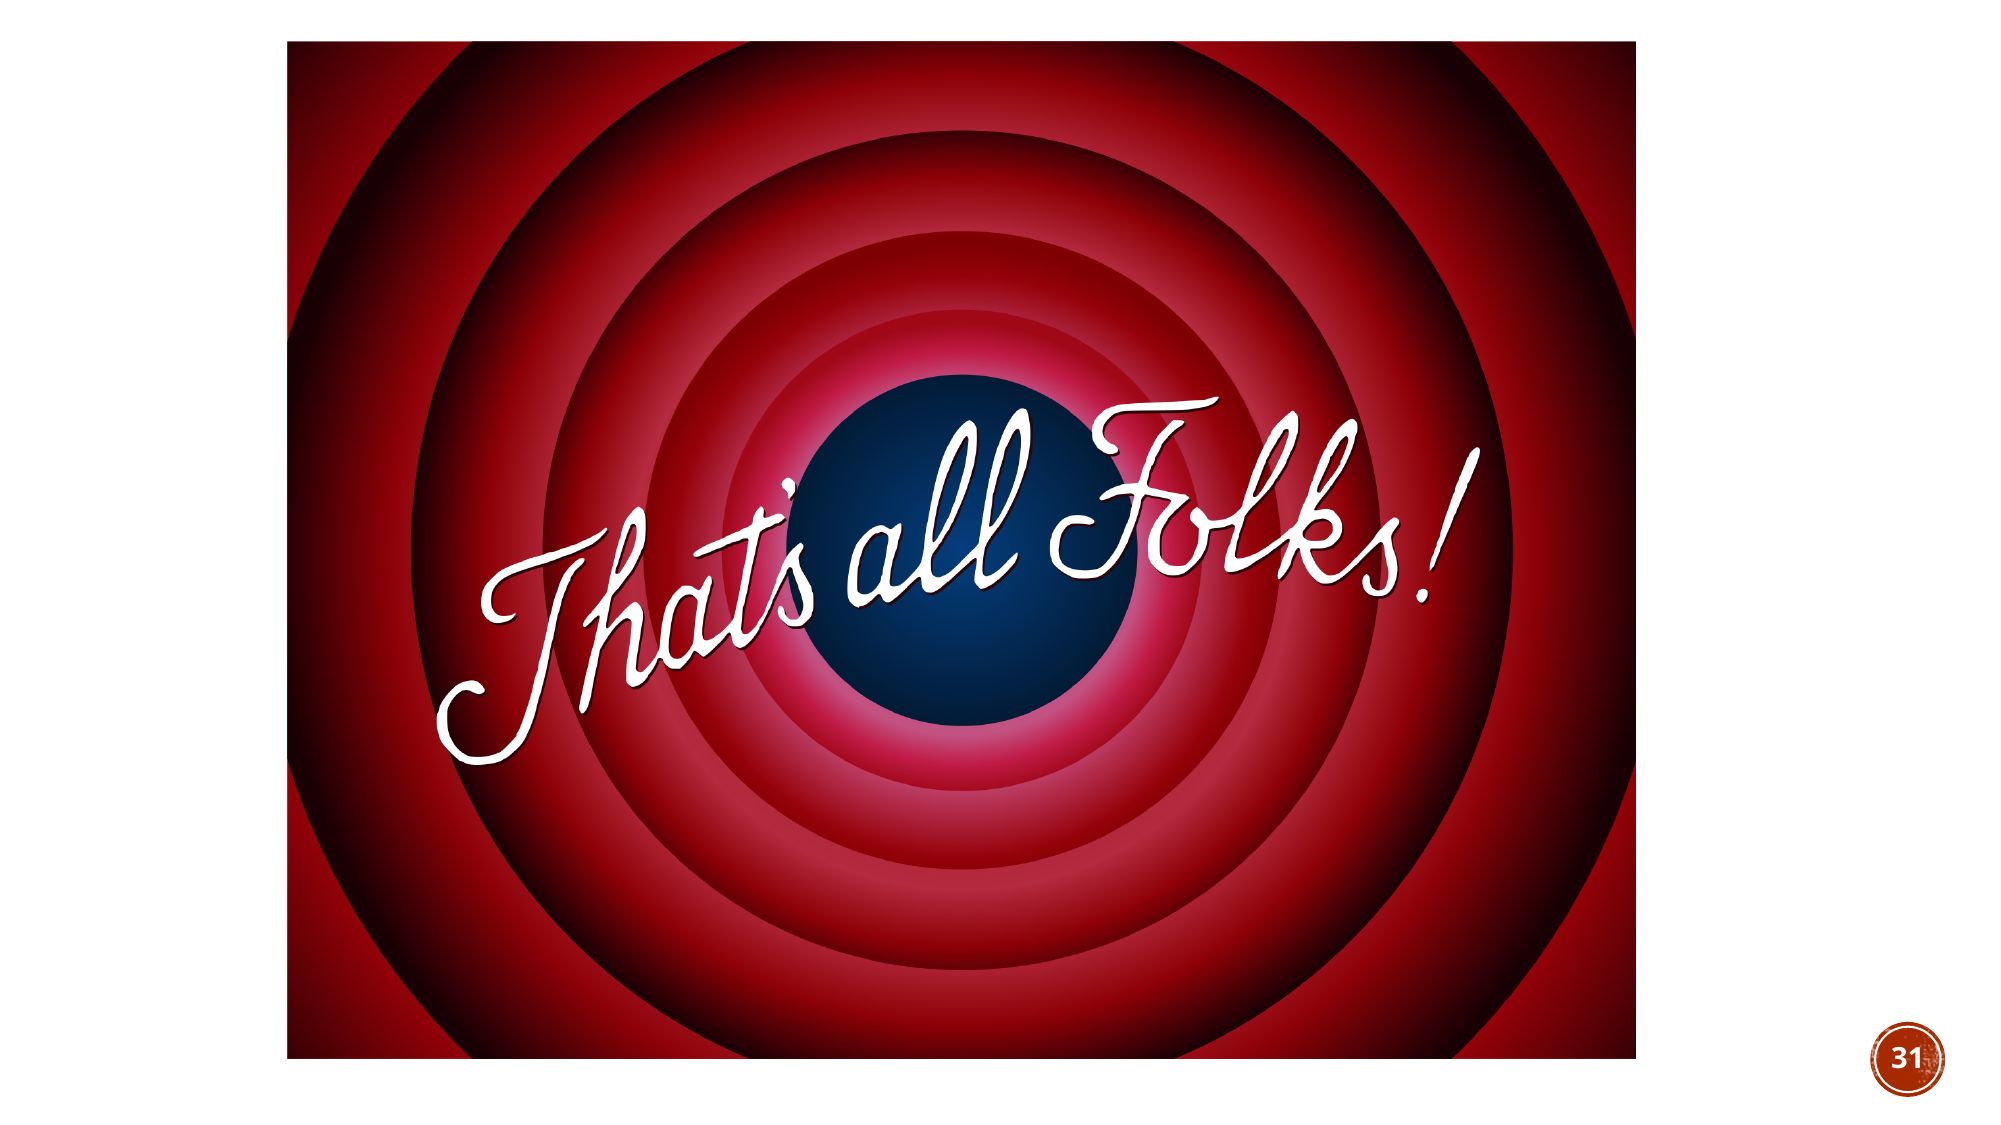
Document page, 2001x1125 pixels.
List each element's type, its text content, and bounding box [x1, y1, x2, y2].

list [289, 44, 1634, 1057]
slide_number 31 [1855, 1028, 1961, 1089]
